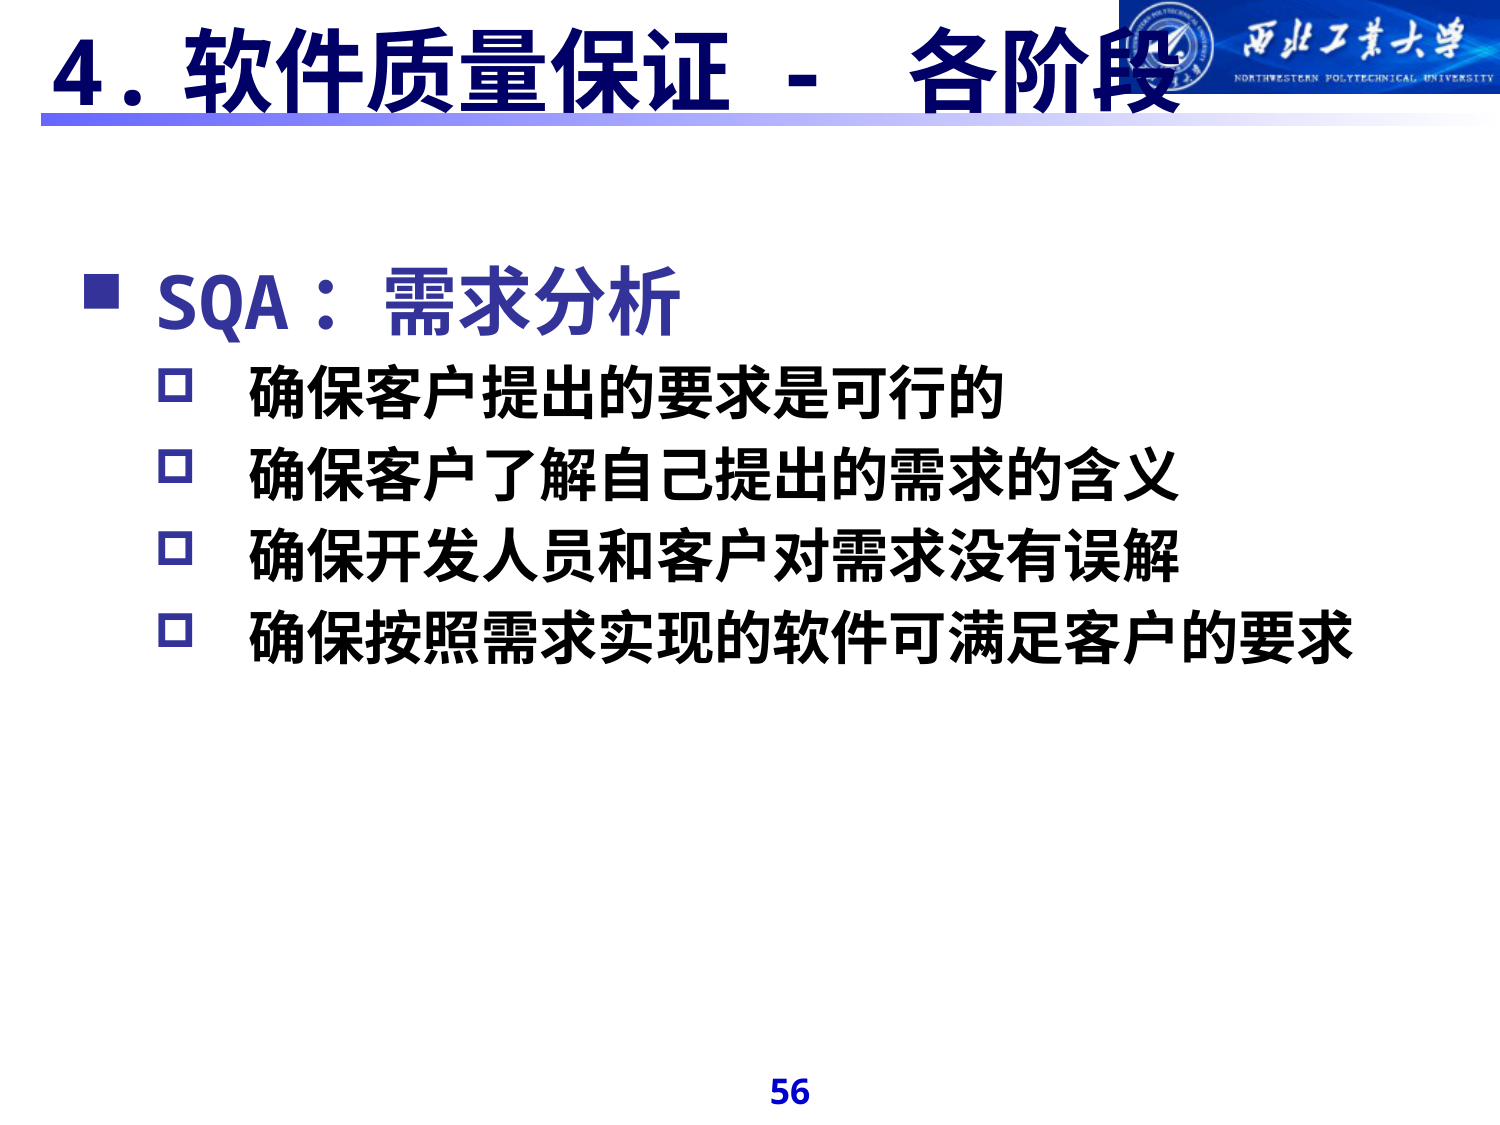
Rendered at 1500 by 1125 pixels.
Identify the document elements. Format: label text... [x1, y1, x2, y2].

text_box [35, 153, 1465, 1026]
picture [1119, 0, 1500, 94]
title 4.软件质量保证 - 各阶段 [35, 11, 1407, 126]
text_box SQA：需求分析 确保客户提出的要求是可行的 确保客户了解自己提出的需求的含义 确保开发人员和客户对需求没有误解 确保按照需求实现的软件可满足客户的要求 [64, 142, 1435, 1014]
